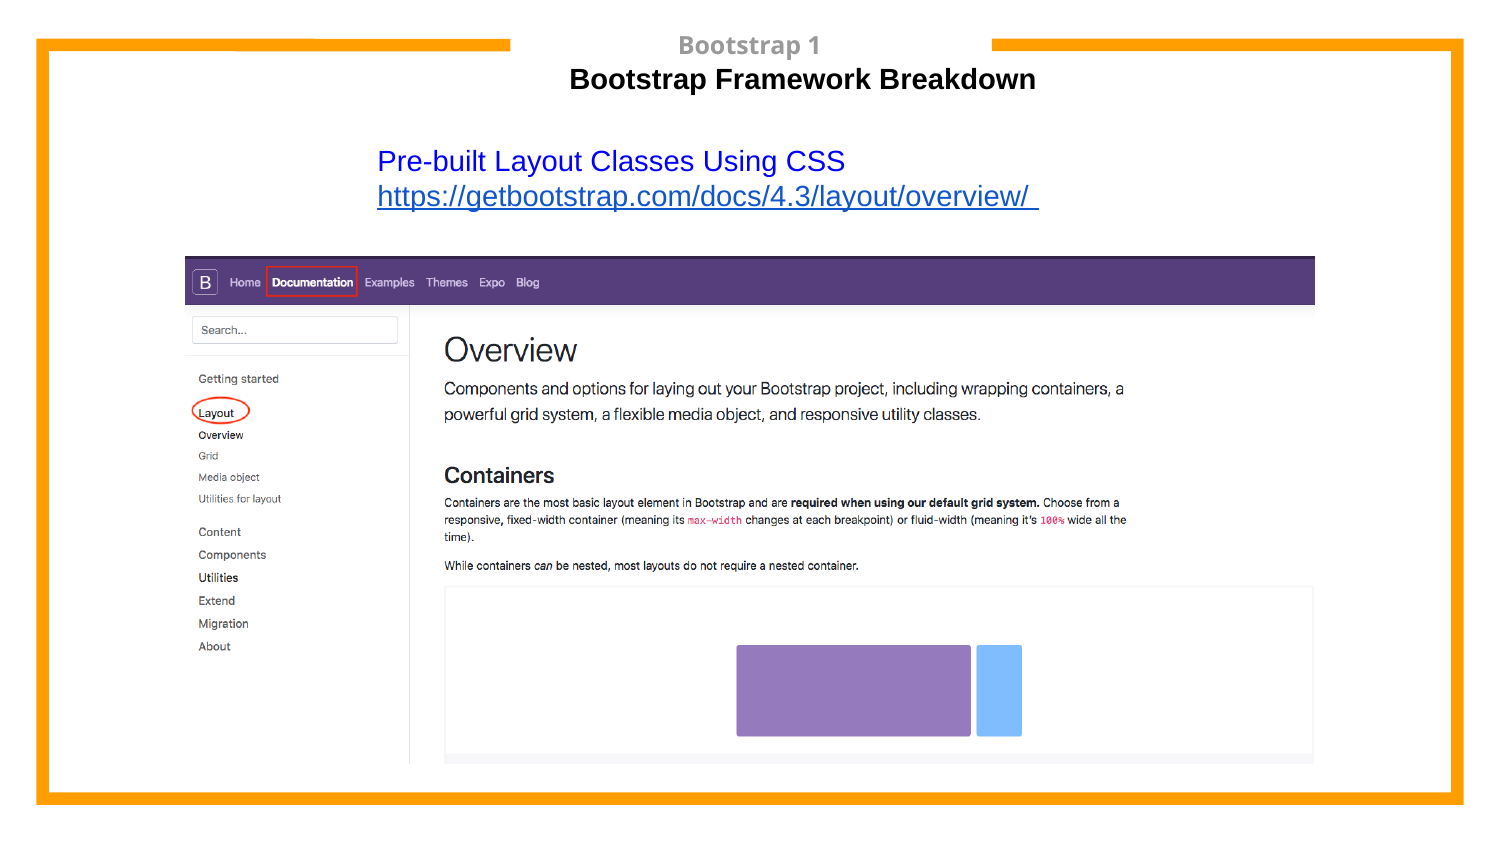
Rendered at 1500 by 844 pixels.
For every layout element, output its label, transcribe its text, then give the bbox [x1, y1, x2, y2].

picture [184, 256, 1315, 764]
title Bootstrap 1 [531, 15, 969, 136]
text_box Bootstrap Framework Breakdown Pre-built Layout Classes Using CSS https://getbootstrap.com/docs/4.3/layout/overview/ [362, 198, 1244, 254]
